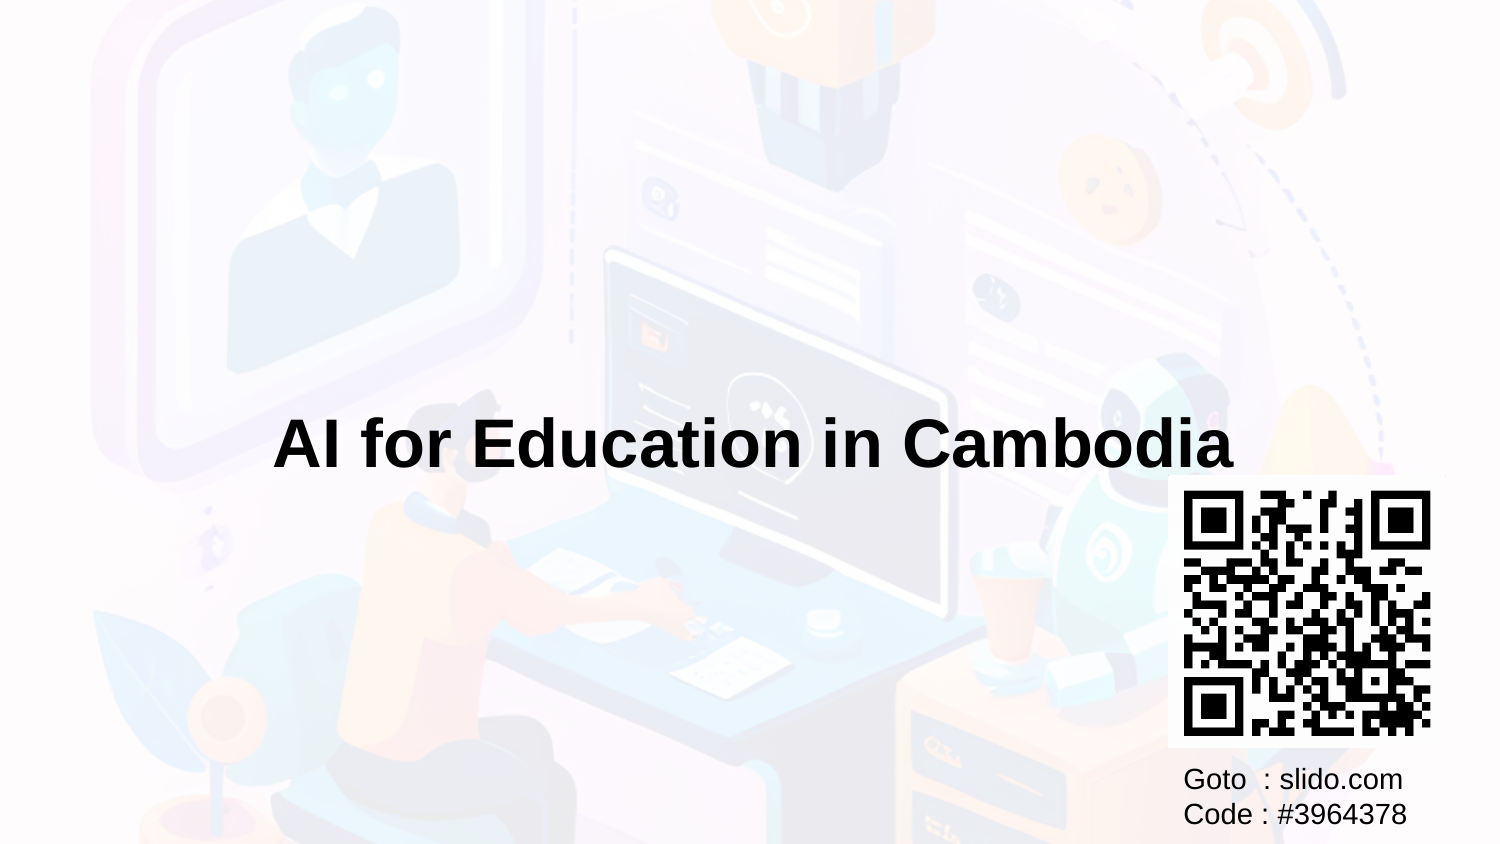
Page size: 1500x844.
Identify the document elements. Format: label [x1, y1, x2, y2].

text_box [1168, 474, 1500, 844]
picture [0, 0, 1500, 844]
